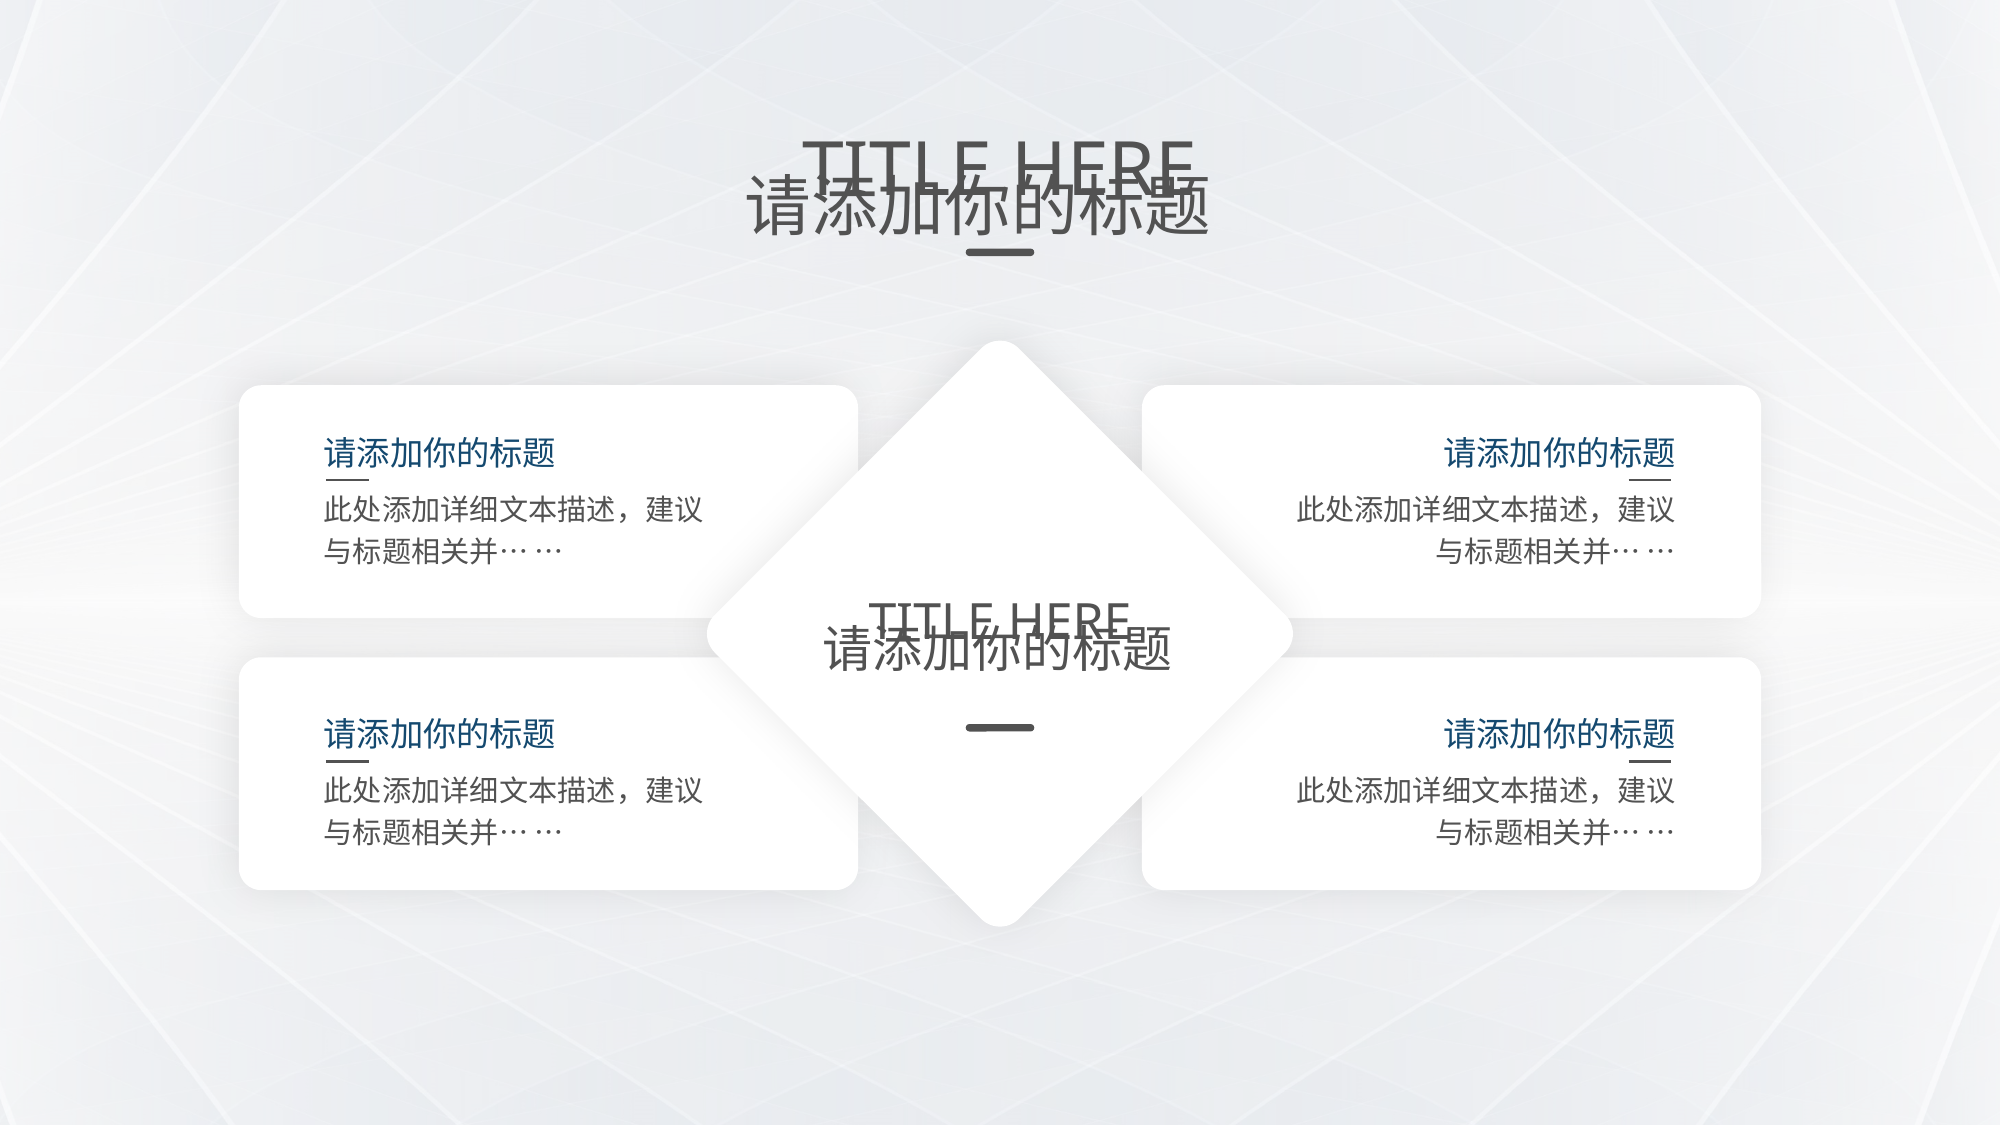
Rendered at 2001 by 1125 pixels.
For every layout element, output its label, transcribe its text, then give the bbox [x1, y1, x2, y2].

text_box [964, 251, 1036, 258]
text_box [964, 722, 1036, 733]
text_box [237, 656, 860, 892]
text_box 请添加你的标题 [308, 706, 605, 758]
text_box [705, 339, 1294, 928]
text_box 请添加你的标题 [1408, 706, 1691, 758]
text_box 请添加你的标题 [729, 156, 1271, 251]
text_box 请添加你的标题 [308, 424, 605, 477]
text_box TITLE HERE [744, 112, 1256, 156]
text_box 此处添加详细文本描述，建议与标题相关并… … [1270, 758, 1691, 857]
text_box 请添加你的标题 [1396, 424, 1691, 476]
text_box 此处添加详细文本描述，建议与标题相关并… … [1270, 476, 1691, 576]
text_box 请添加你的标题 [807, 658, 1193, 685]
text_box TITLE HERE [757, 582, 1242, 658]
text_box [1140, 384, 1763, 620]
text_box 此处添加详细文本描述，建议与标题相关并… … [308, 758, 728, 857]
text_box [1140, 656, 1763, 892]
text_box 此处添加详细文本描述，建议与标题相关并… … [308, 477, 728, 576]
text_box [237, 384, 860, 620]
text_box [0, 0, 2000, 1125]
